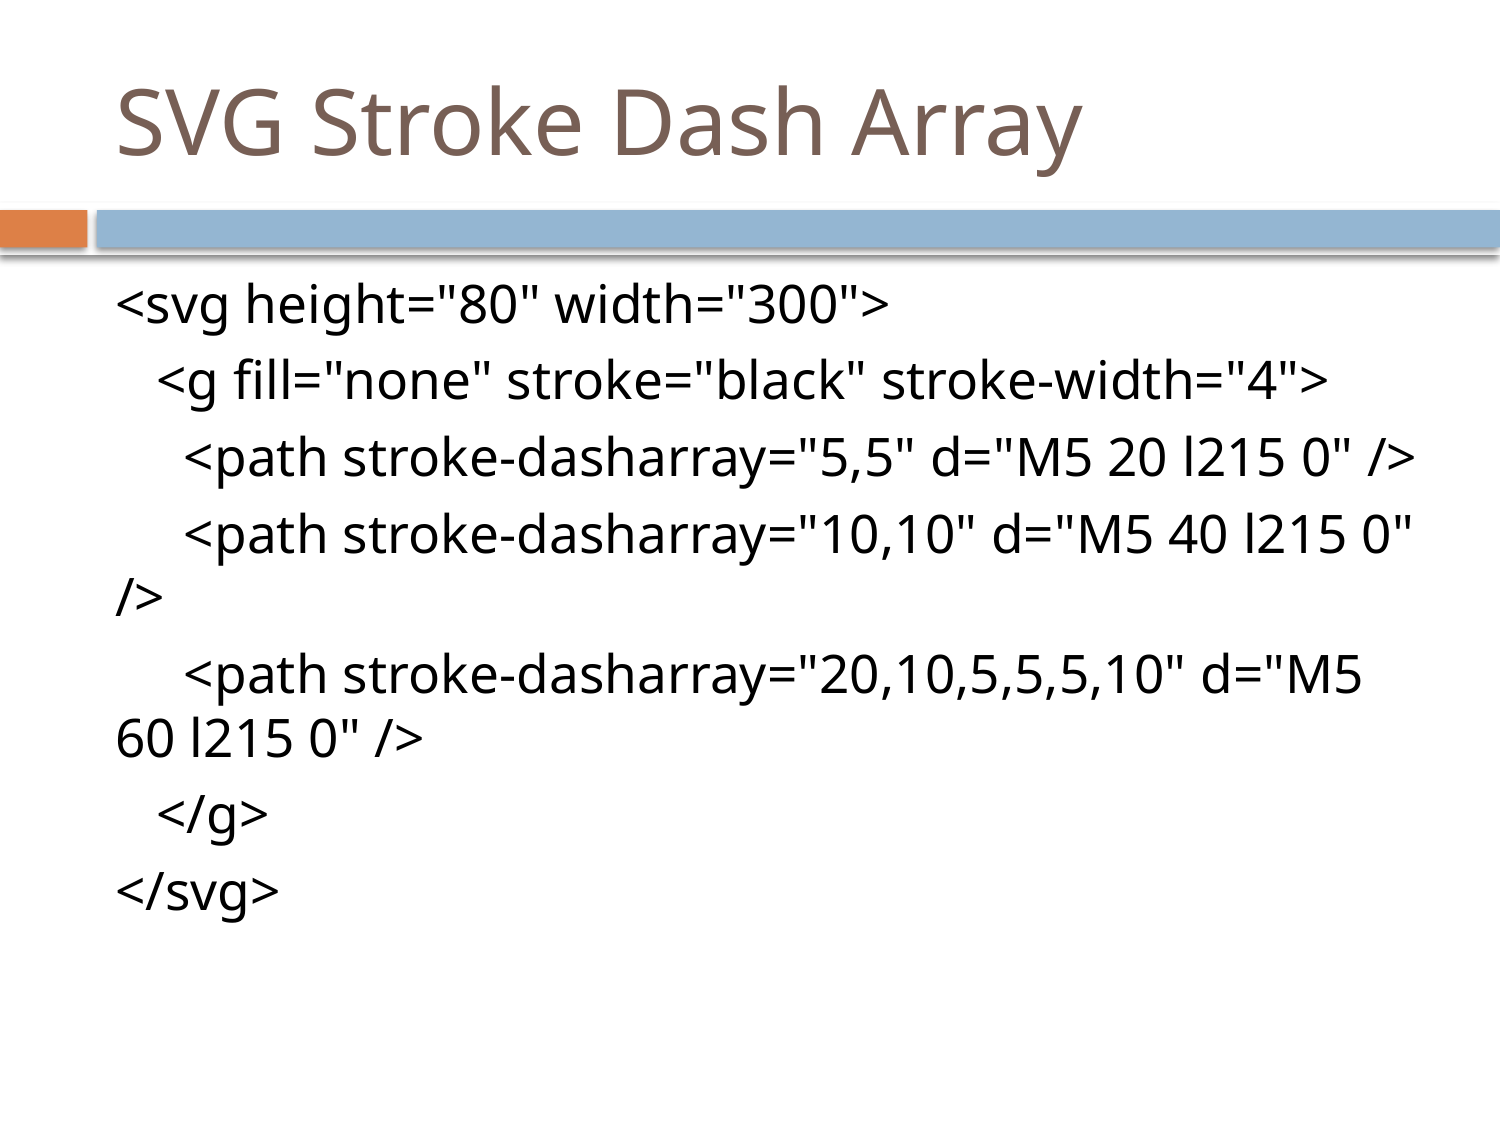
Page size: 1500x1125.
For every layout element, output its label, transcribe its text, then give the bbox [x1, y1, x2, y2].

title SVG Stroke Dash Array [100, 37, 1438, 200]
list <svg height="80" width="300"> <g fill="none" stroke="black" stroke-width="4"> <path stroke-dasharray="5,5" d="M5 20 l215 0" /> <path stroke-dasharray="10,10" d="M5 40 l215 0" /> <path stroke-dasharray="20,10,5,5,5,10" d="M5 60 l215 0" /> </g> </svg> [100, 262, 1438, 1000]
